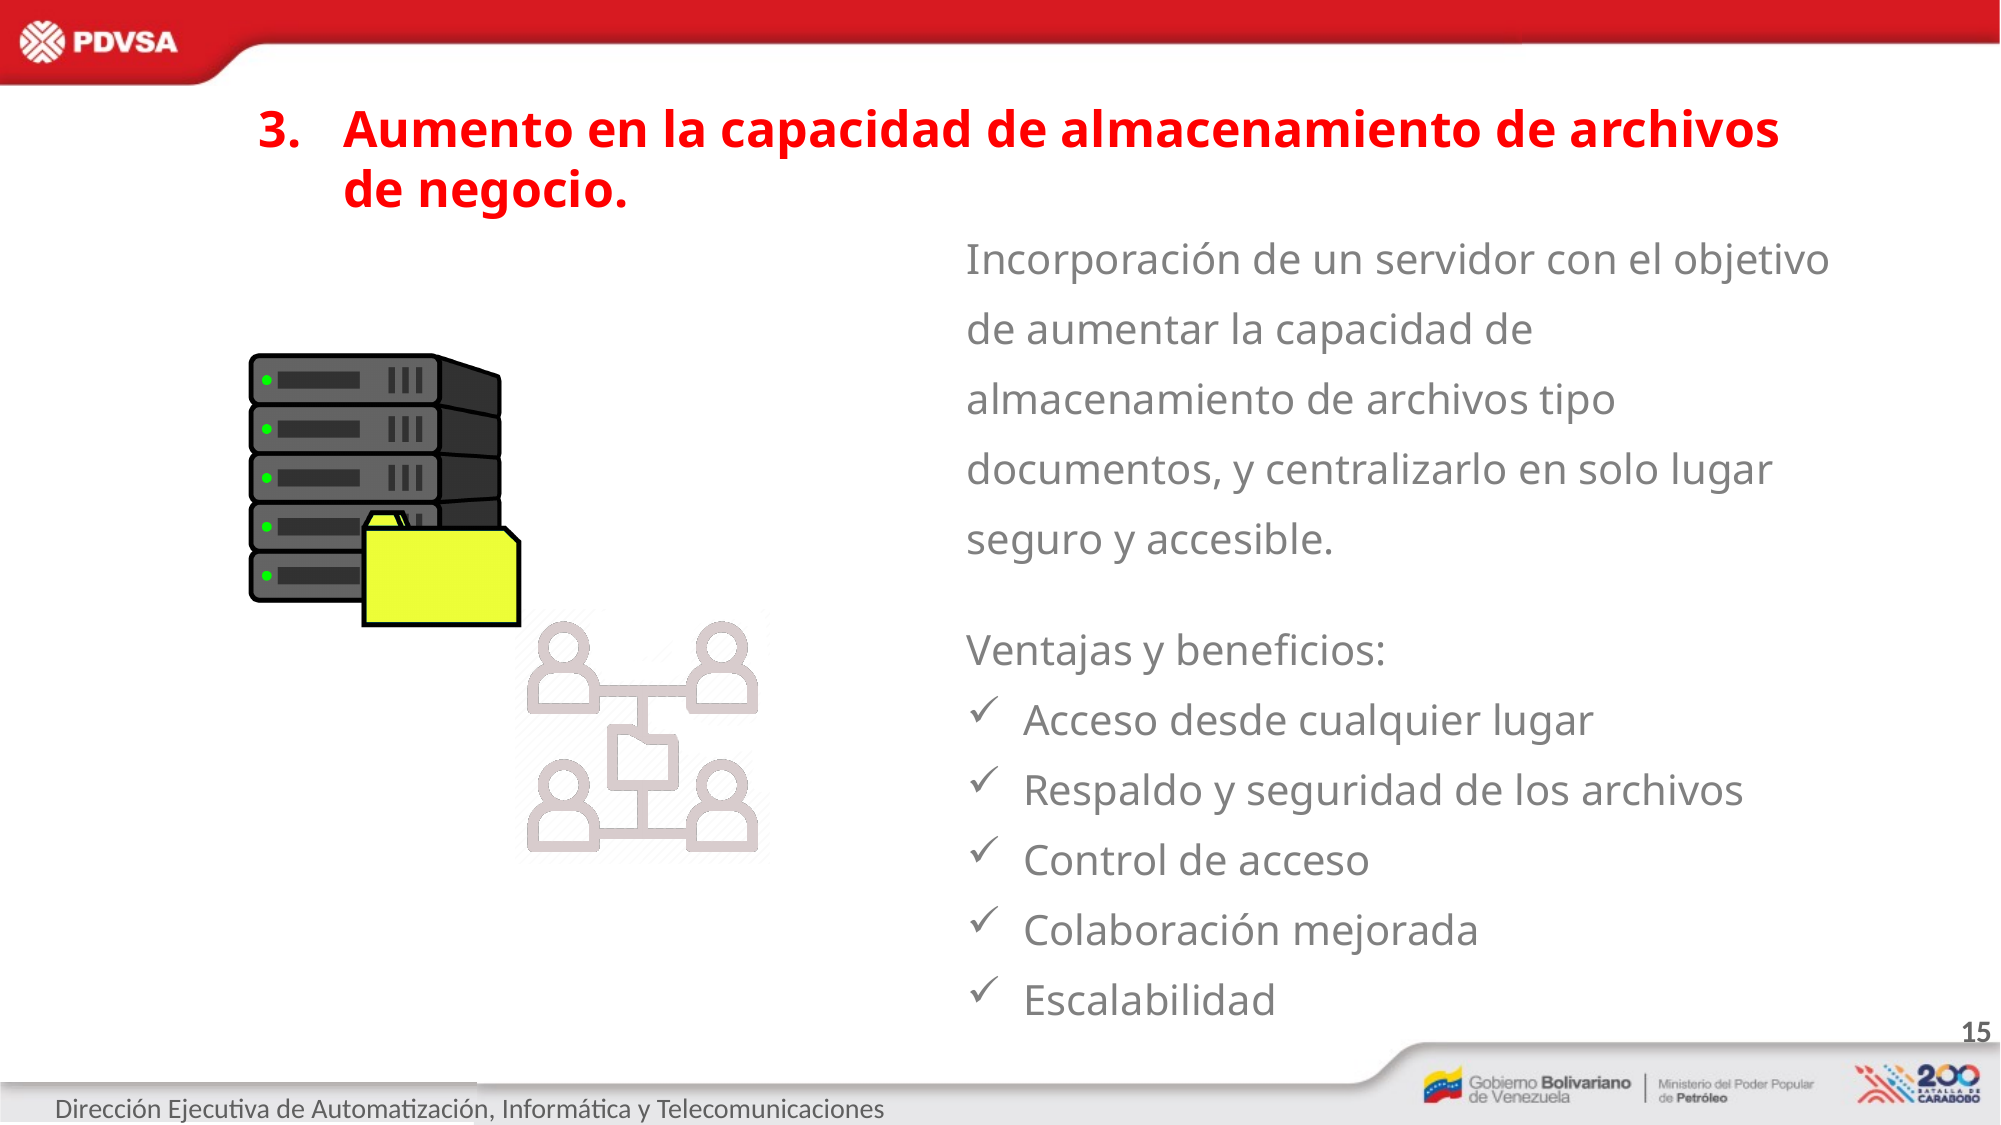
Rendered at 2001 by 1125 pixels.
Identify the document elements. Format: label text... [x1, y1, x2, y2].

picture [232, 338, 770, 864]
picture [0, 1039, 2001, 1125]
text_box Ventajas y beneficios: Acceso desde cualquier lugar Respaldo y seguridad de los archivos Control de acceso Colaboración mejorada Escalabilidad [952, 596, 1852, 1032]
text_box Incorporación de un servidor con el objetivo de aumentar la capacidad de almacenamiento de archivos tipo documentos, y centralizarlo en solo lugar seguro y accesible. [952, 205, 1852, 571]
picture [0, 0, 2000, 86]
text_box Aumento en la capacidad de almacenamiento de archivos de negocio. [243, 89, 1834, 225]
